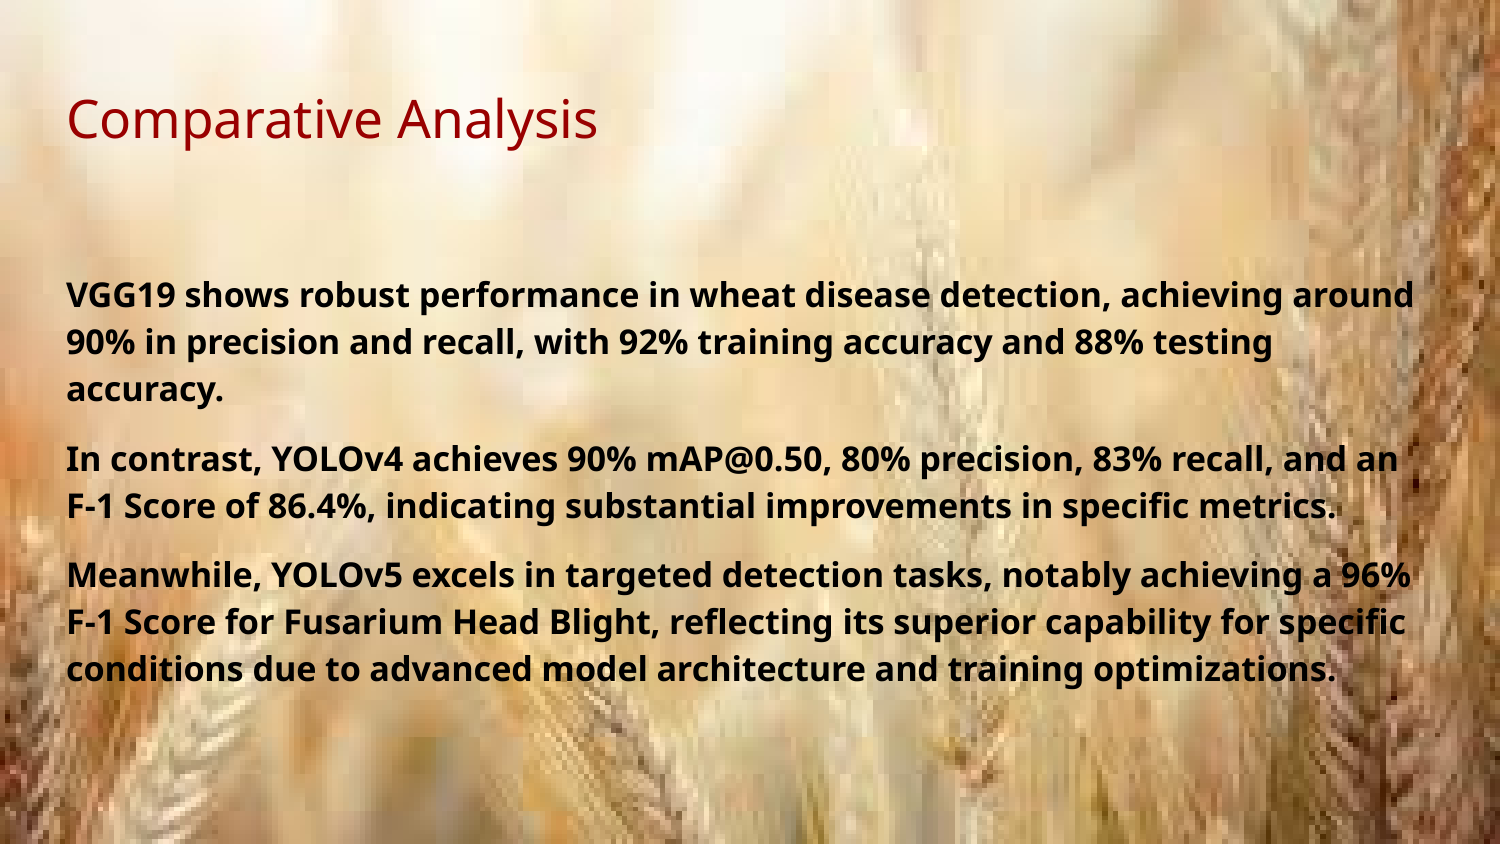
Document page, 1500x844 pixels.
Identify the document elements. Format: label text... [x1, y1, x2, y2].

picture [0, 0, 1500, 844]
title Comparative Analysis [51, 70, 1449, 165]
list VGG19 shows robust performance in wheat disease detection, achieving around 90% in precision and recall, with 92% training accuracy and 88% testing accuracy. In contrast, YOLOv4 achieves 90% mAP@0.50, 80% precision, 83% recall, and an F-1 Score of 86.4%, indicating substantial improvements in specific metrics. Meanwhile, YOLOv5 excels in targeted detection tasks, notably achieving a 96% F-1 Score for Fusarium Head Blight, reflecting its superior capability for specific conditions due to advanced model architecture and training optimizations. [51, 189, 1449, 750]
